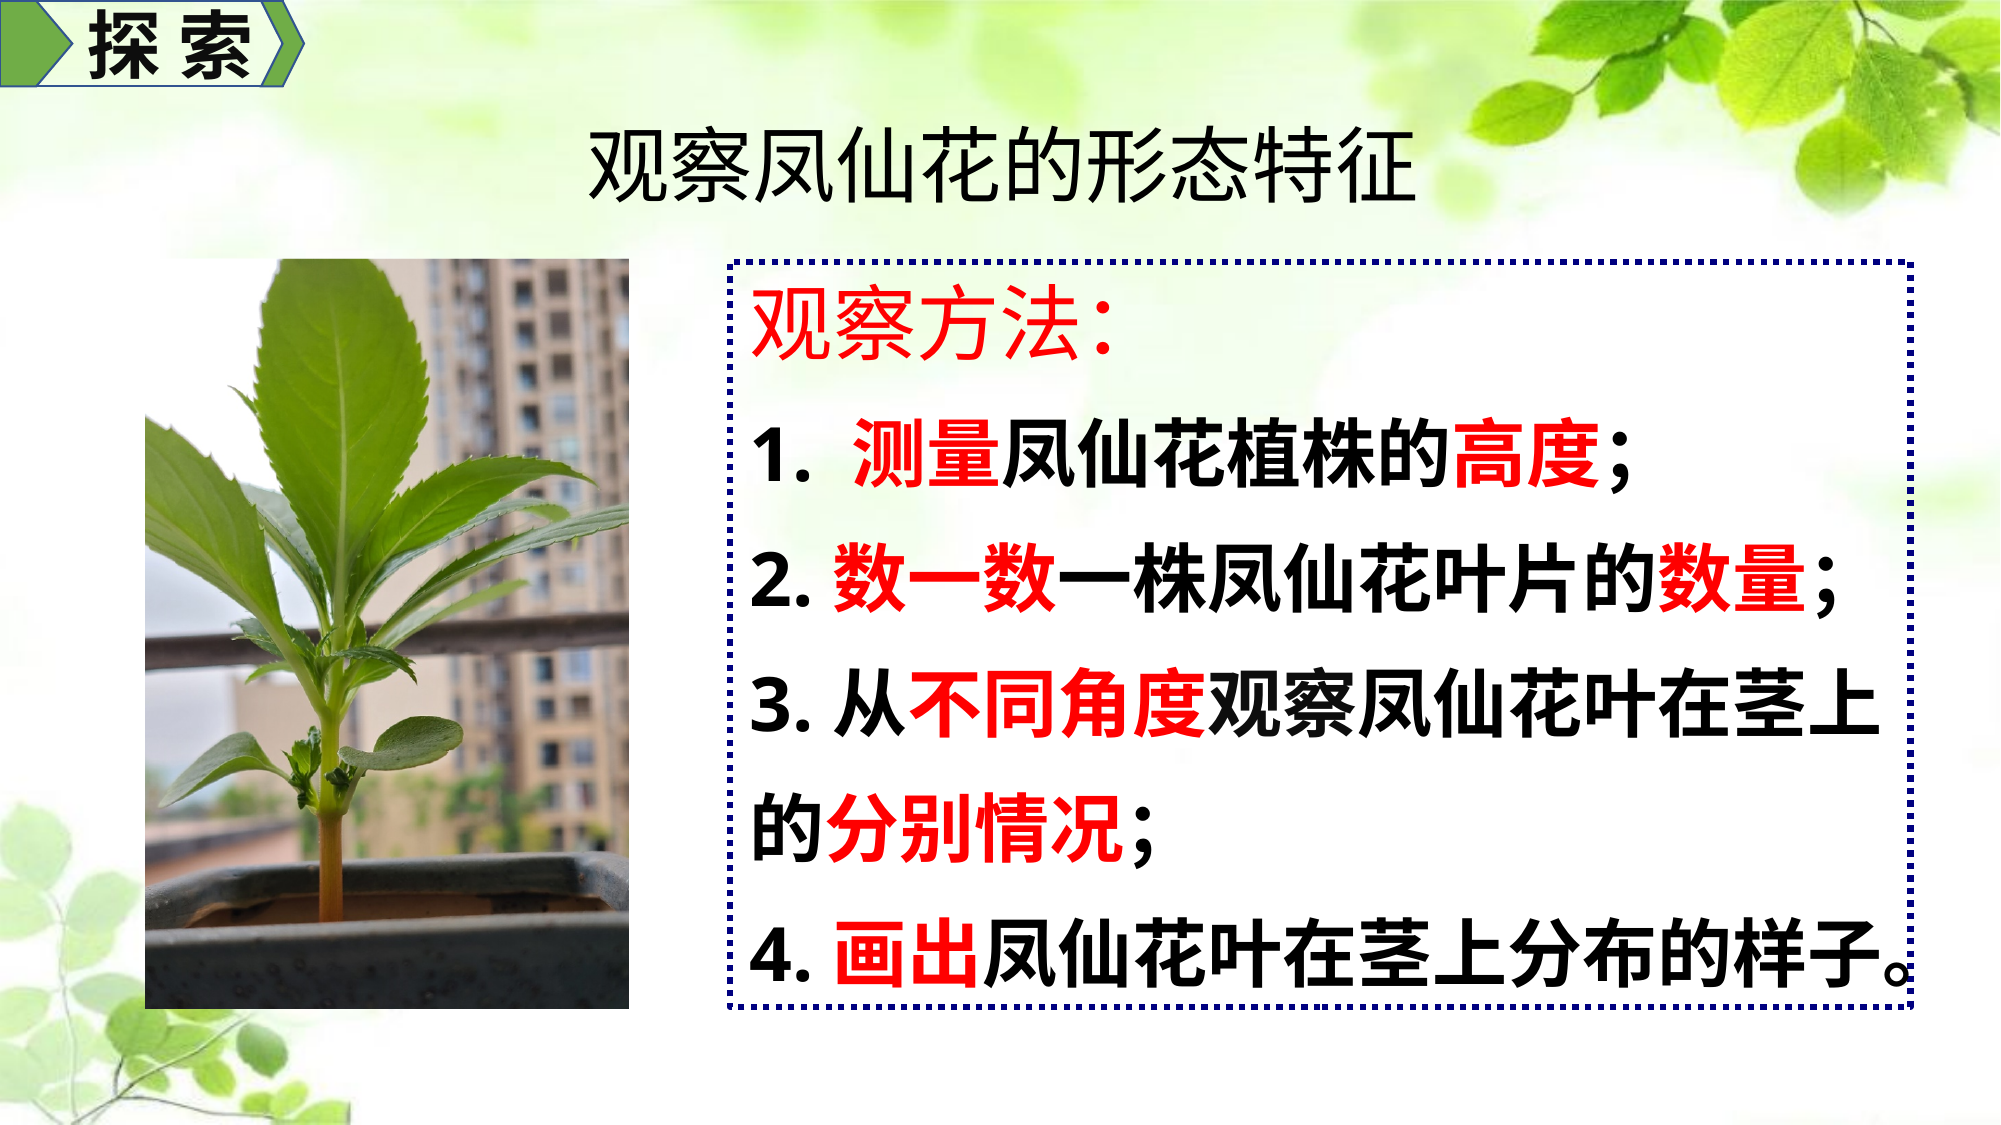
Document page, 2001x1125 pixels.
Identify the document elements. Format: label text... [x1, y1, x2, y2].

text_box 观察方法： 1. 测量凤仙花植株的高度； 2.数一数一株凤仙花叶片的数量； 3.从不同角度观察凤仙花叶在茎上的分别情况； 4.画出凤仙花叶在茎上分布的样子。 [729, 261, 1911, 1007]
picture [0, 0, 2001, 1125]
text_box 观察凤仙花的形态特征 [87, 105, 1766, 221]
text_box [0, 0, 304, 87]
